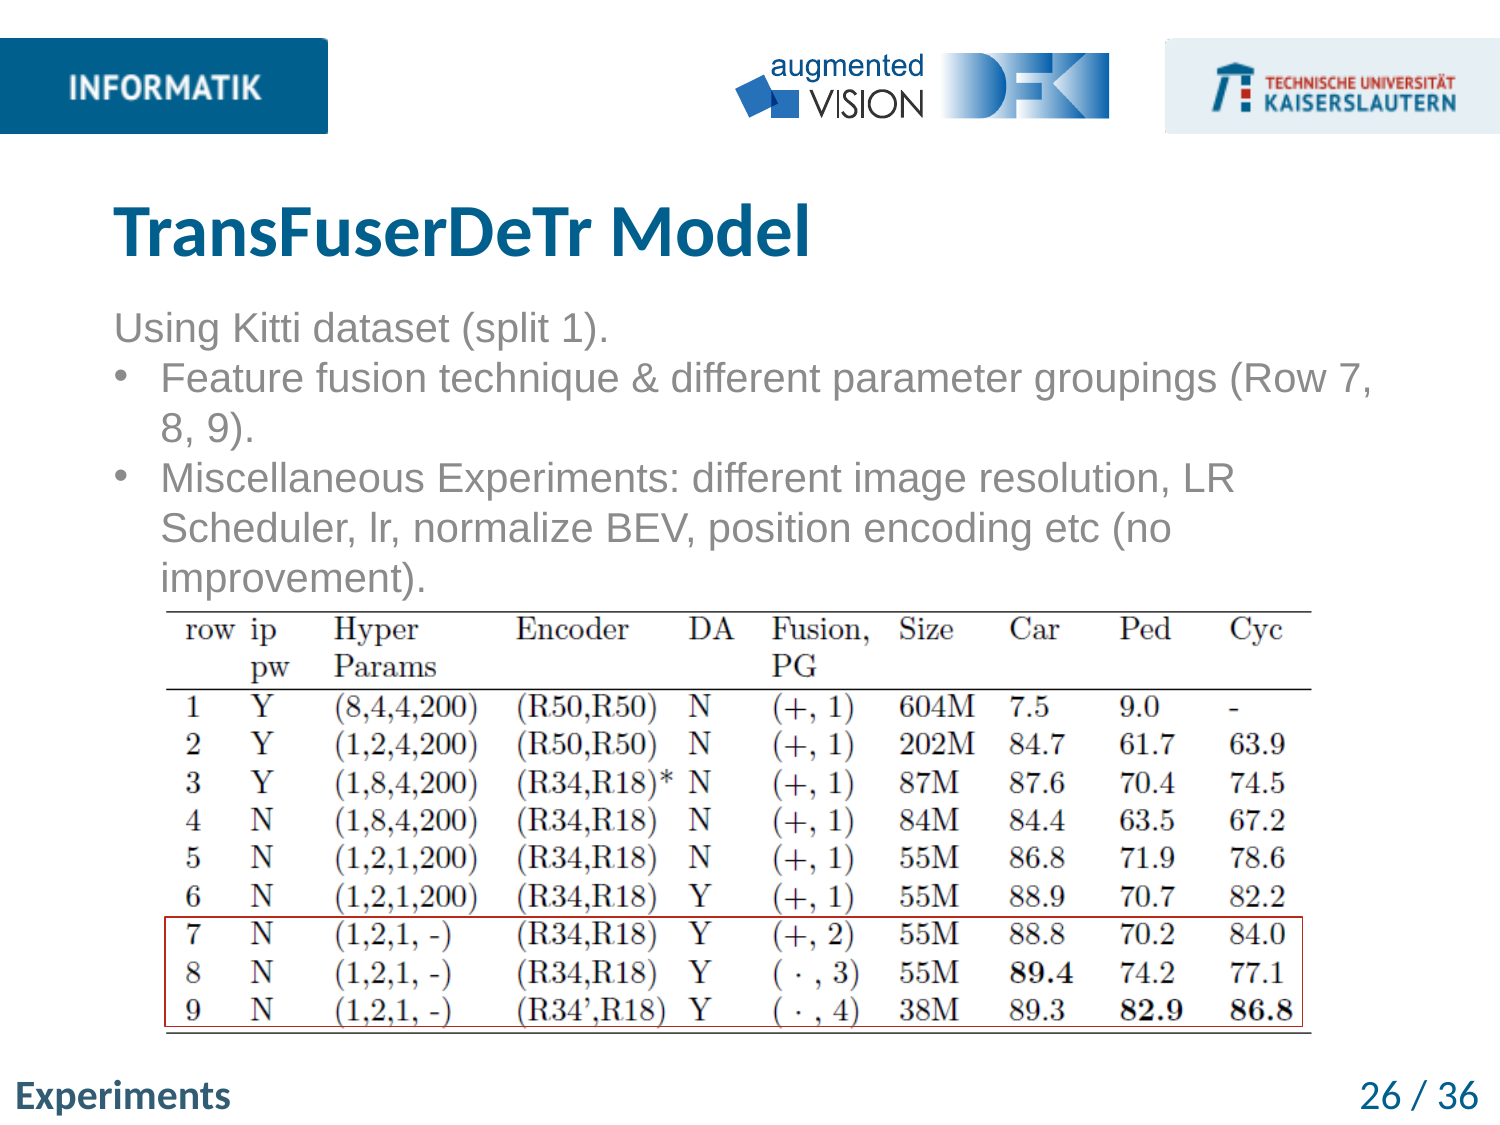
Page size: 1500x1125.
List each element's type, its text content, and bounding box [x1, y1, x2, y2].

title TransFuserDeTr Model [98, 172, 1425, 280]
subtitle Using Kitti dataset (split 1). Feature fusion technique & different parameter groupings (Row 7, 8, 9). Miscellaneous Experiments: different image resolution, LR Scheduler, lr, normalize BEV, position encoding etc (no improvement). [98, 293, 1425, 1049]
text_box Experiments [0, 1060, 248, 1125]
slide_number 26 / 36 [1337, 1062, 1495, 1123]
picture [157, 602, 1317, 1046]
